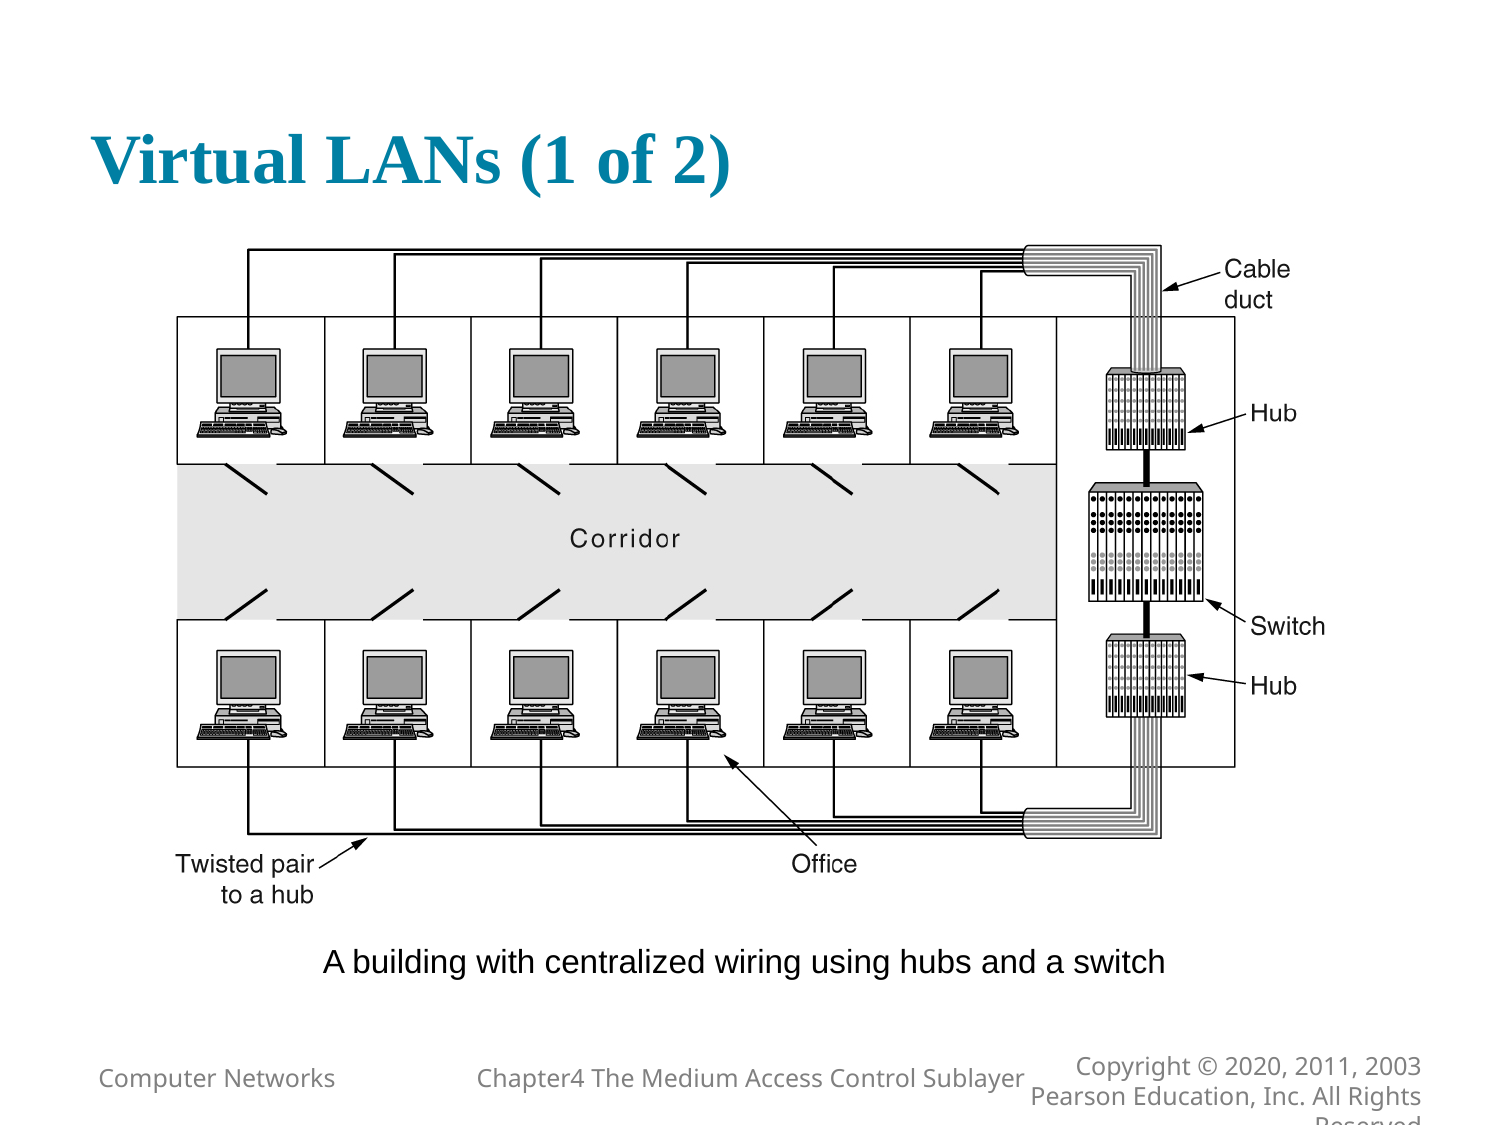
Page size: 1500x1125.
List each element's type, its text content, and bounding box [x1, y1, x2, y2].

picture [173, 242, 1327, 908]
title Virtual LANs (1 of 2) [75, 37, 1425, 213]
list A building with centralized wiring using hubs and a switch [75, 828, 1425, 996]
